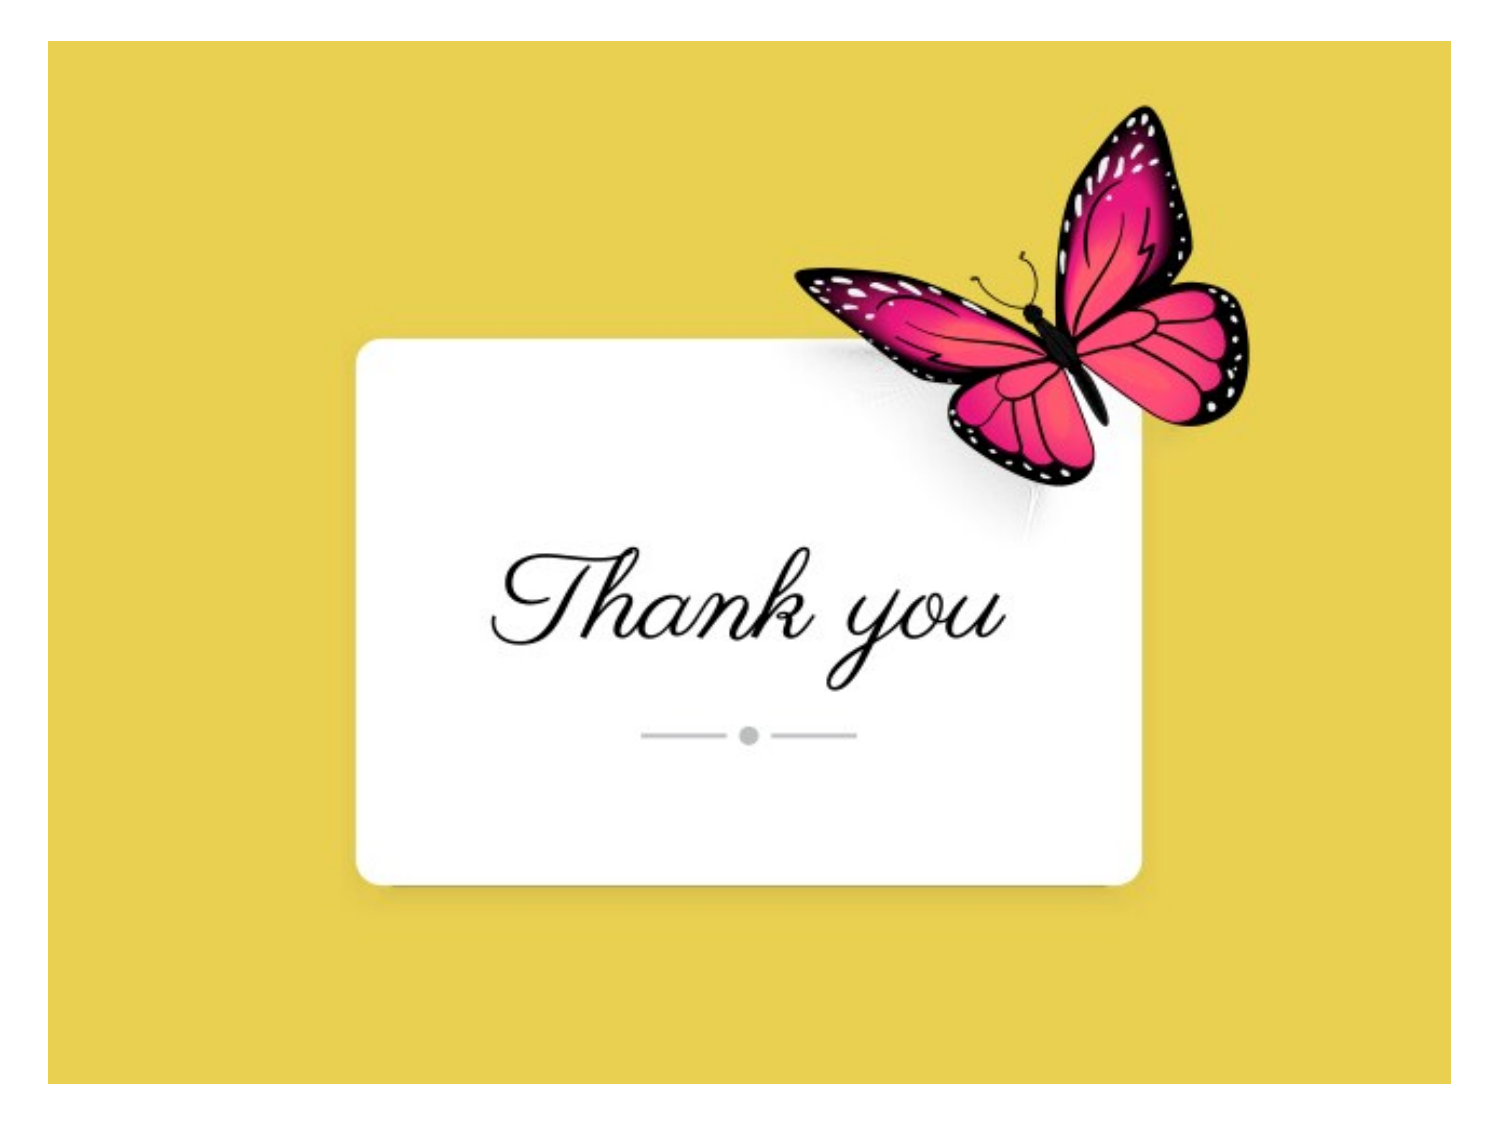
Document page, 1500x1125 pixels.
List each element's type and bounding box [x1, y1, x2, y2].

picture [48, 41, 1452, 1084]
